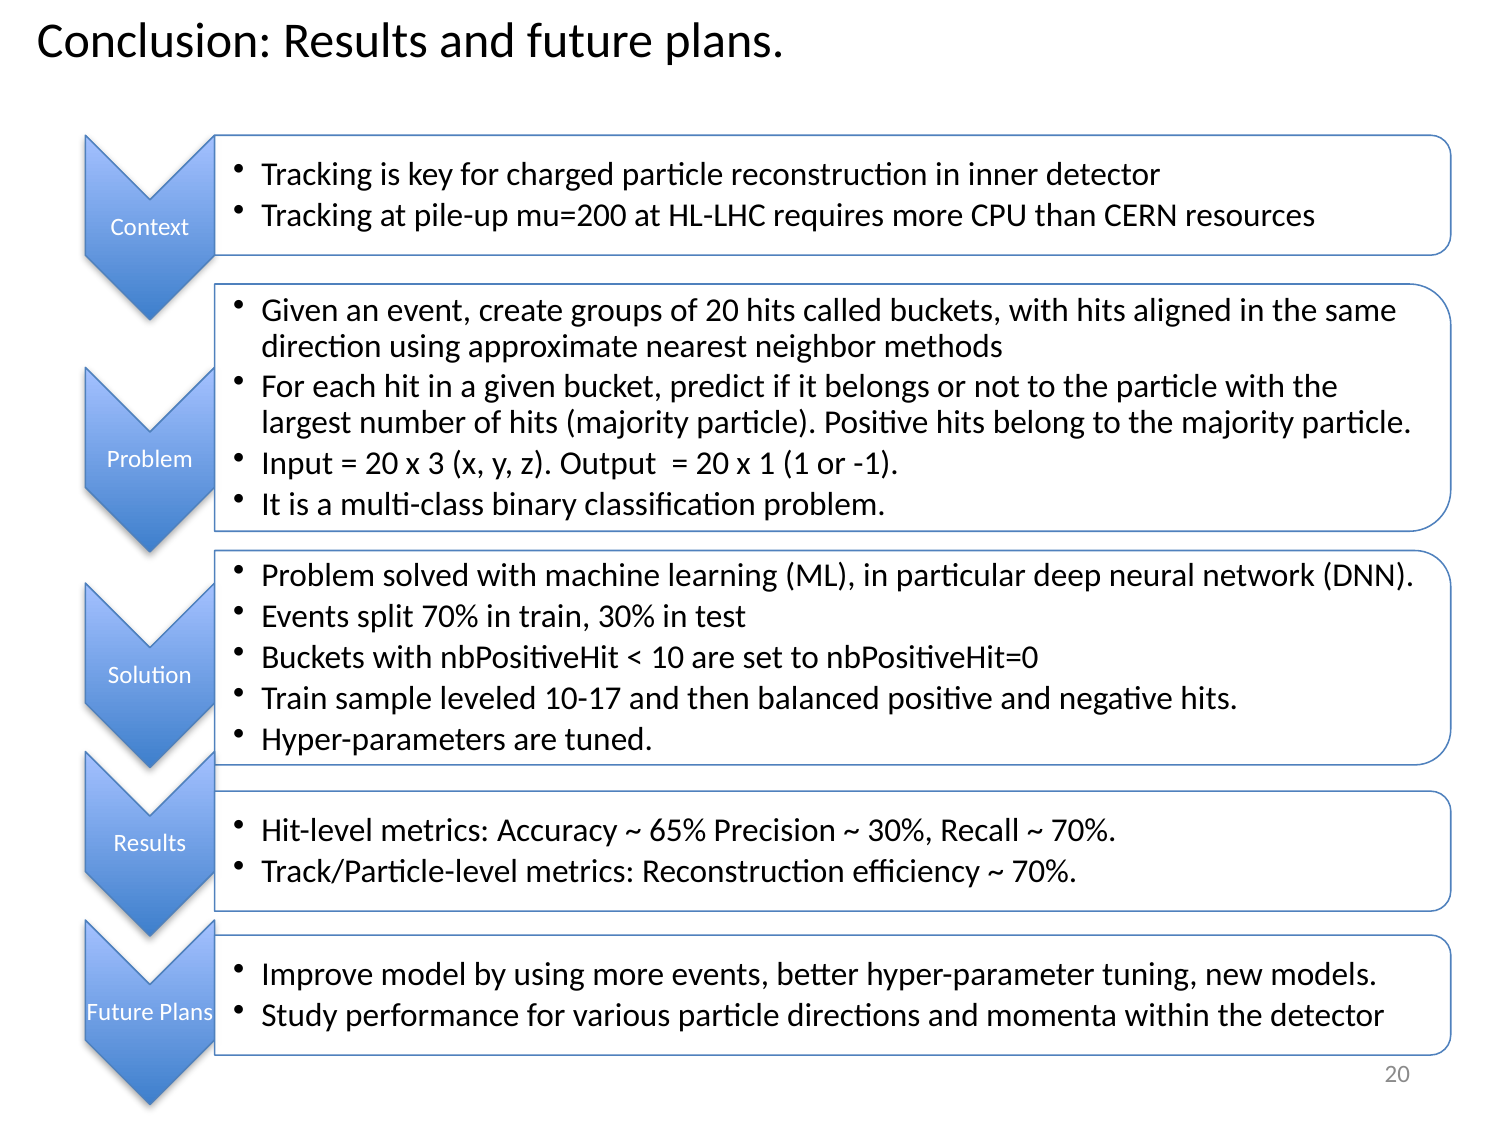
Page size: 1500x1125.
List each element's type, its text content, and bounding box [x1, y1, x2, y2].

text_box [85, 115, 1451, 1125]
text_box Conclusion: Results and future plans. [22, 0, 1500, 75]
